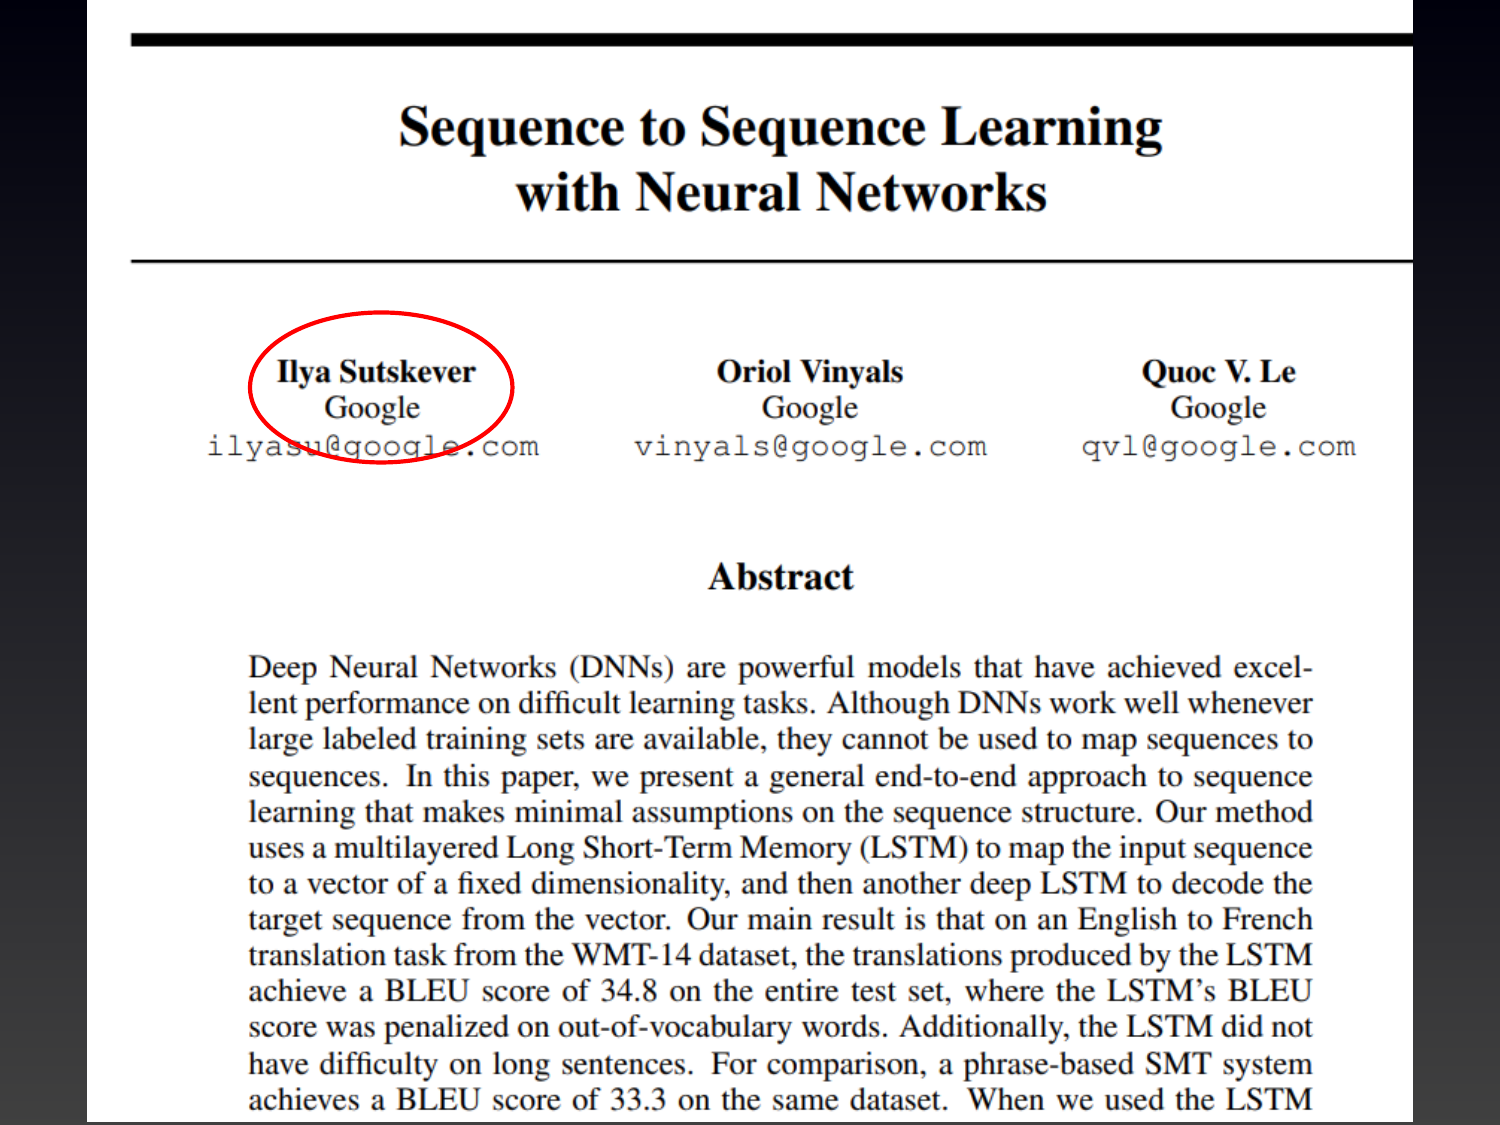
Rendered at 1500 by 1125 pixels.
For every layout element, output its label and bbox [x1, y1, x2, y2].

picture [87, 0, 1413, 1122]
